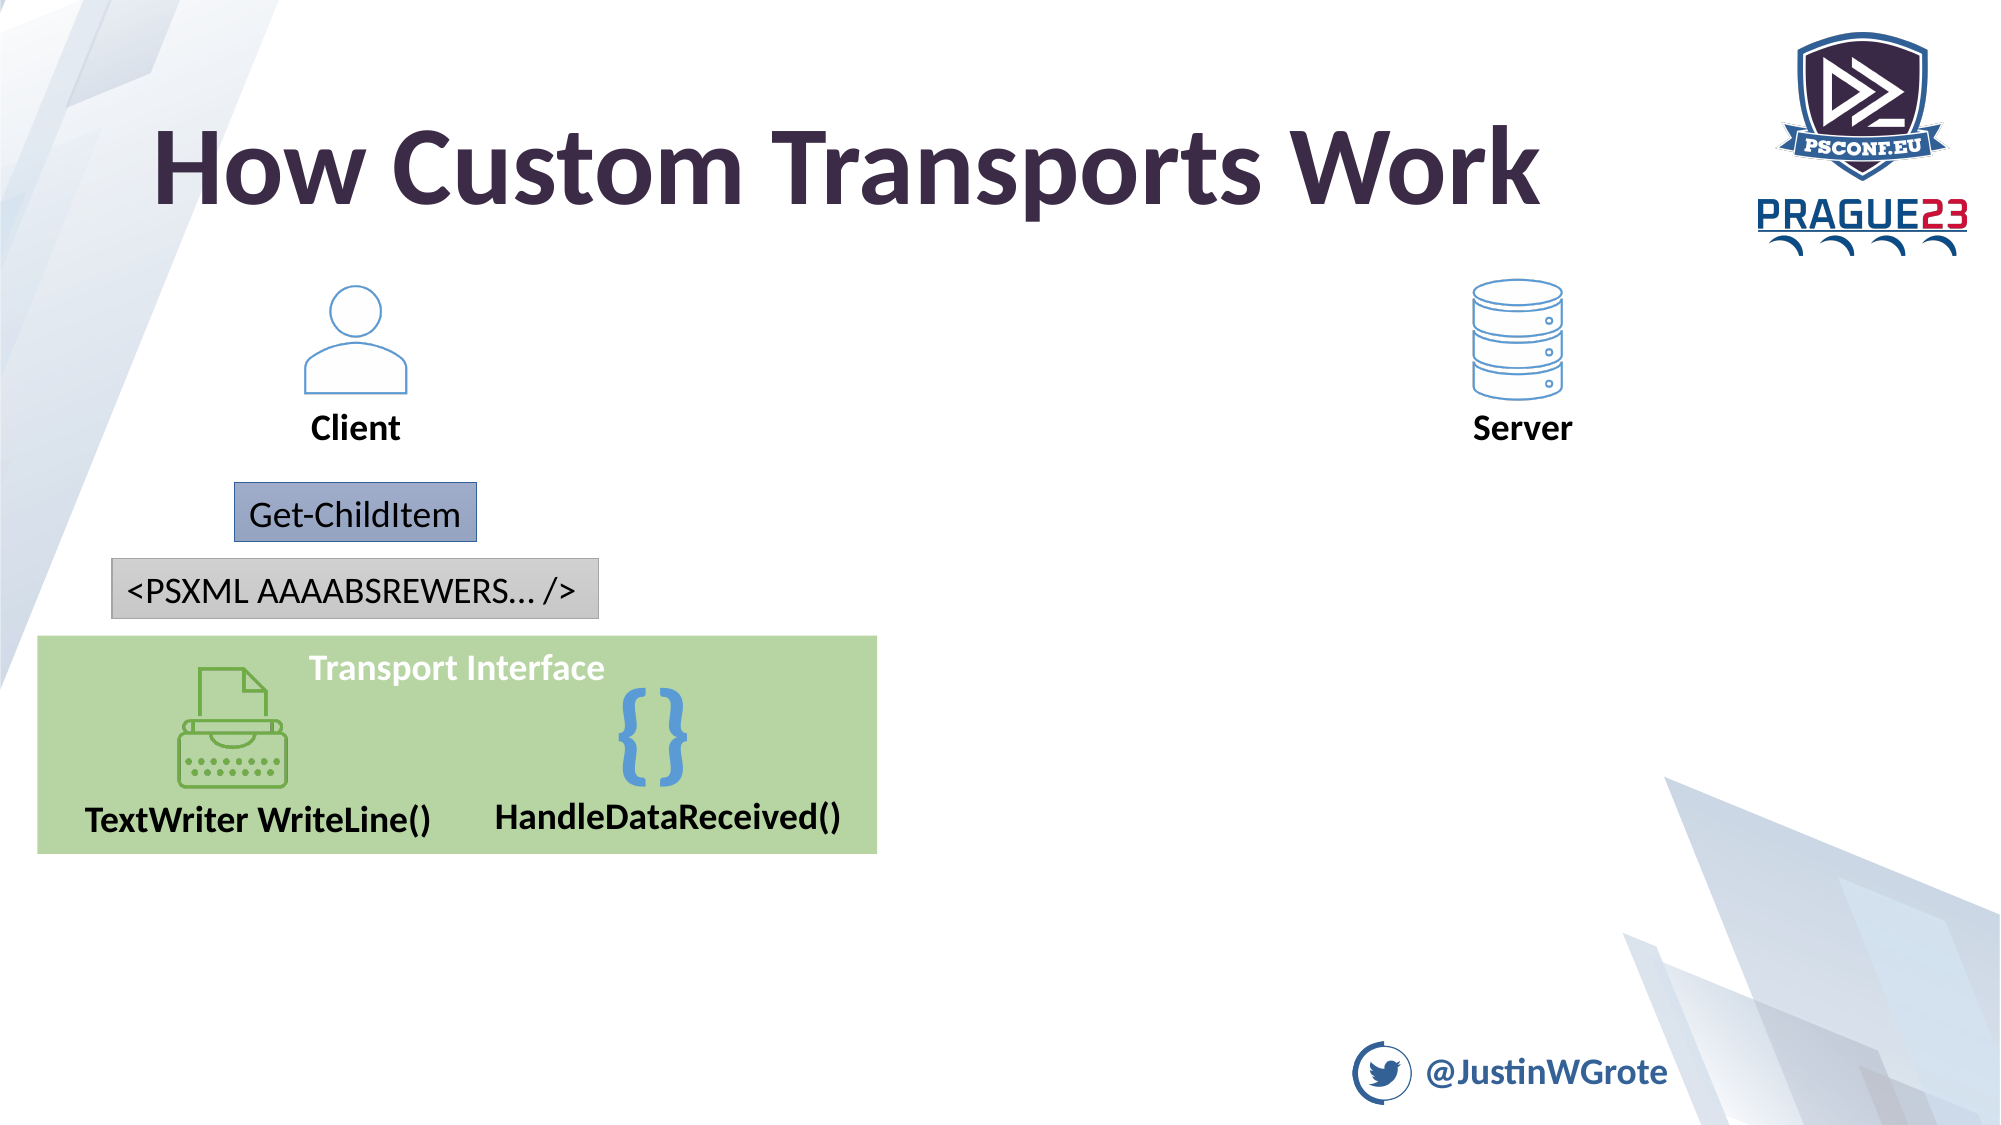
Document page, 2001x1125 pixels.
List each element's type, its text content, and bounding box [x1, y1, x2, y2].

text_box Transport Interface [37, 635, 878, 854]
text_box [280, 264, 431, 456]
text_box HandleDataReceived() [479, 784, 865, 845]
title How Custom Transports Work [137, 59, 1735, 278]
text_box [1442, 264, 1593, 456]
picture [0, 0, 2000, 1125]
text_box {} [599, 650, 708, 784]
text_box Get-ChildItem [234, 482, 477, 542]
text_box <PSXML AAAABSREWERS… /> [111, 558, 599, 619]
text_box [68, 652, 449, 848]
